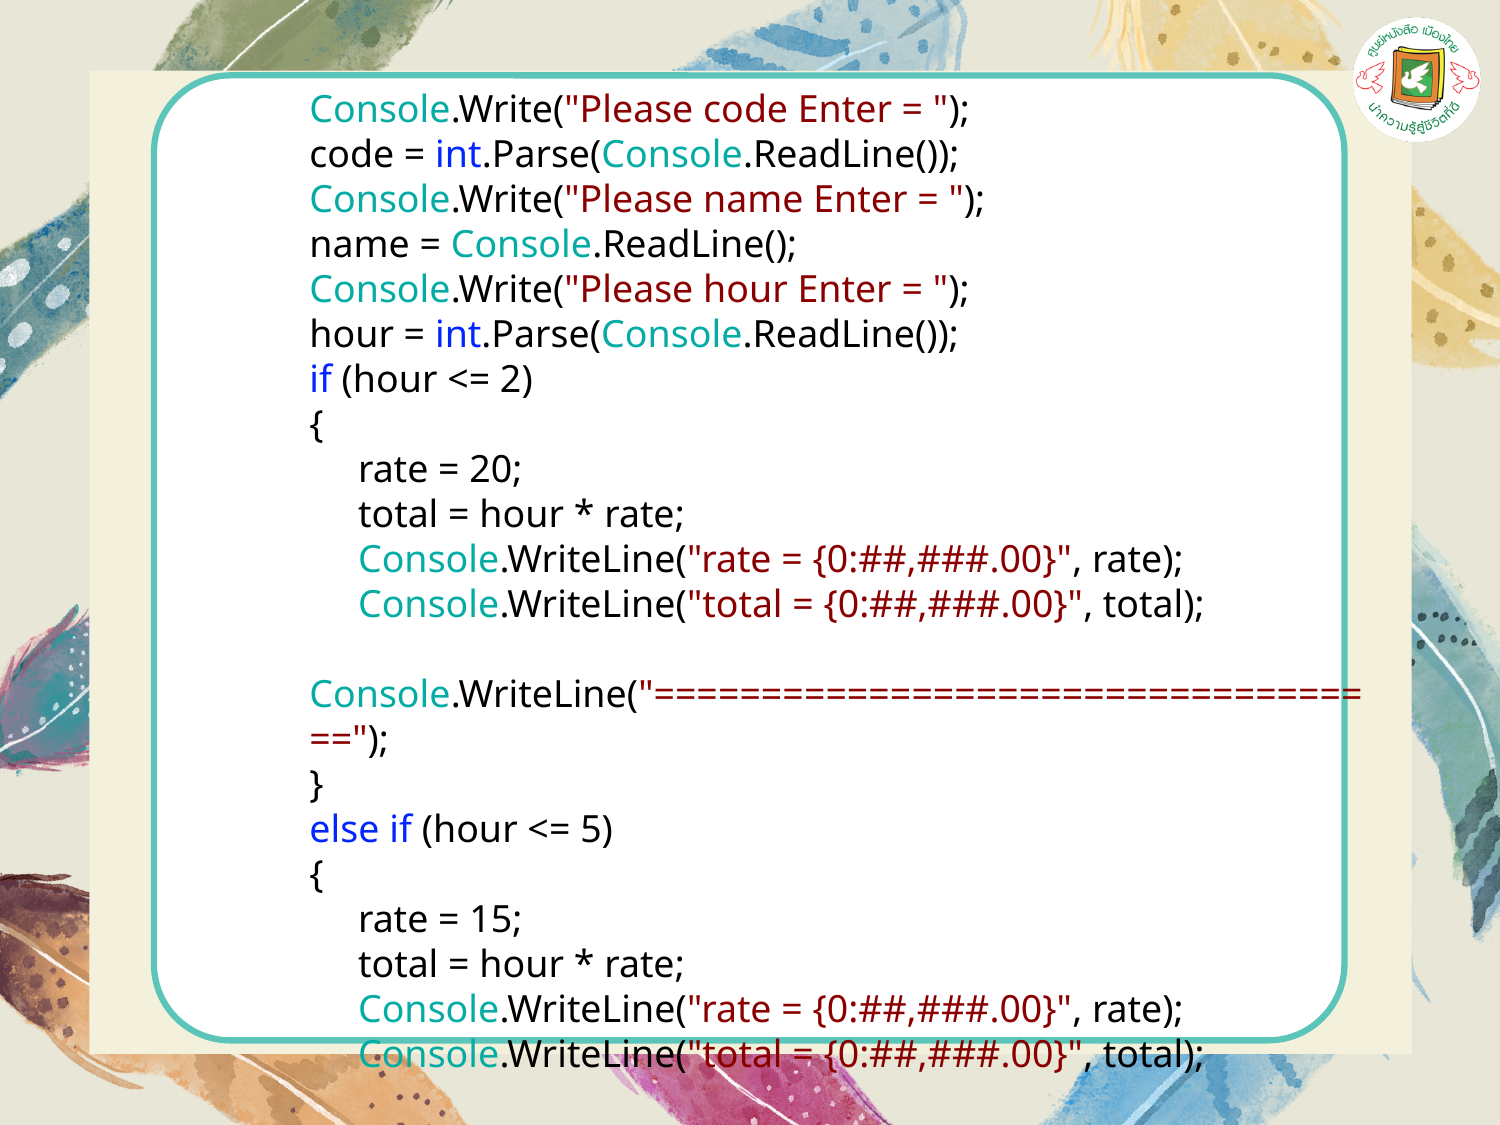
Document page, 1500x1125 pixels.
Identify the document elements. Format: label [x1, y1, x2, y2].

text_box [154, 75, 1393, 1048]
picture [0, 0, 1500, 1125]
